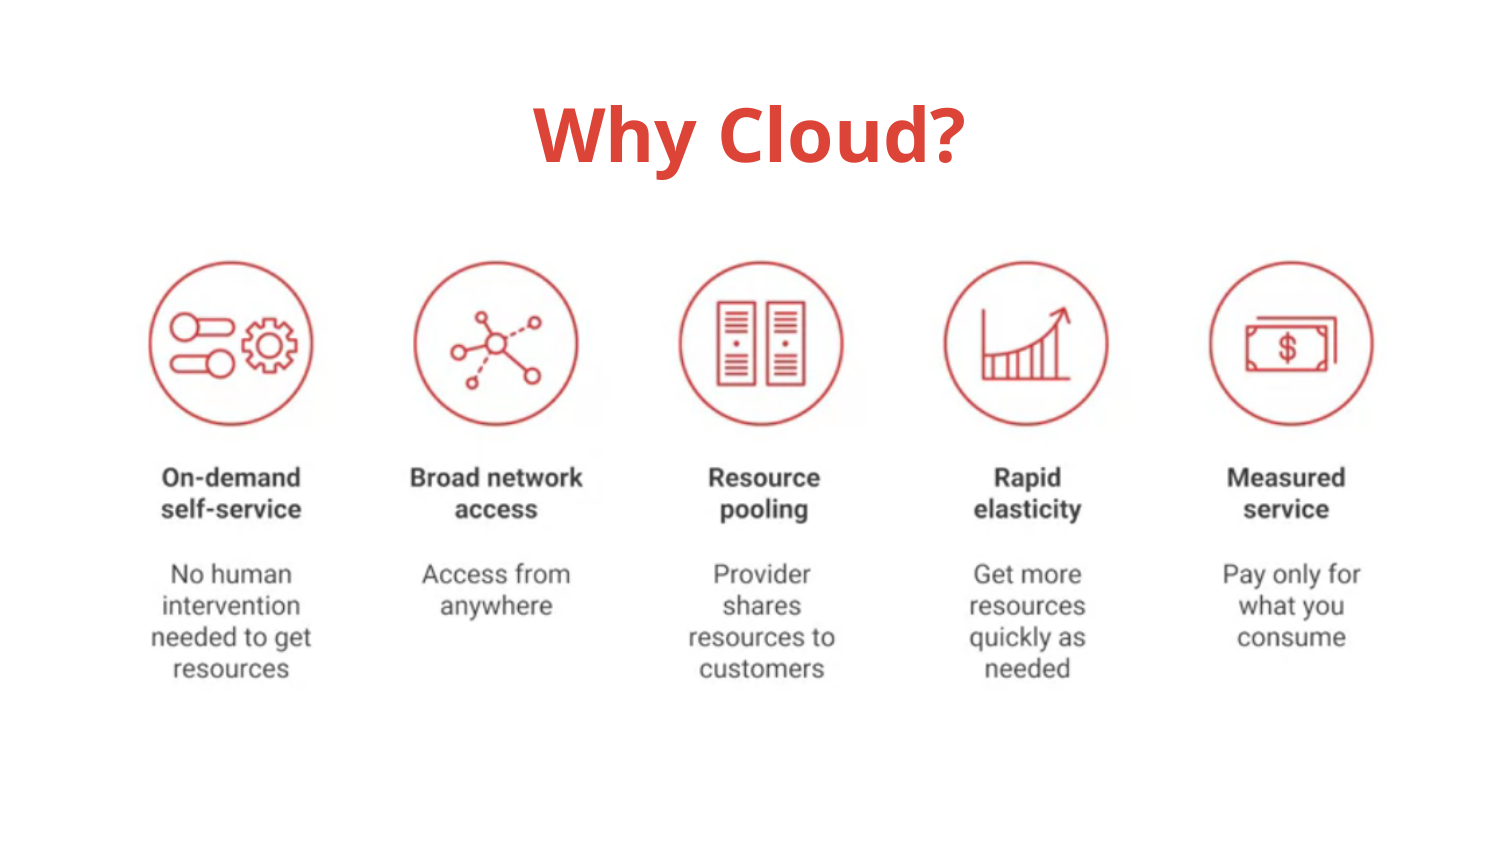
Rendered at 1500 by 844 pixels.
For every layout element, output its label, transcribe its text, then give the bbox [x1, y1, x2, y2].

picture [68, 210, 1432, 729]
title Why Cloud? [51, 72, 1449, 167]
